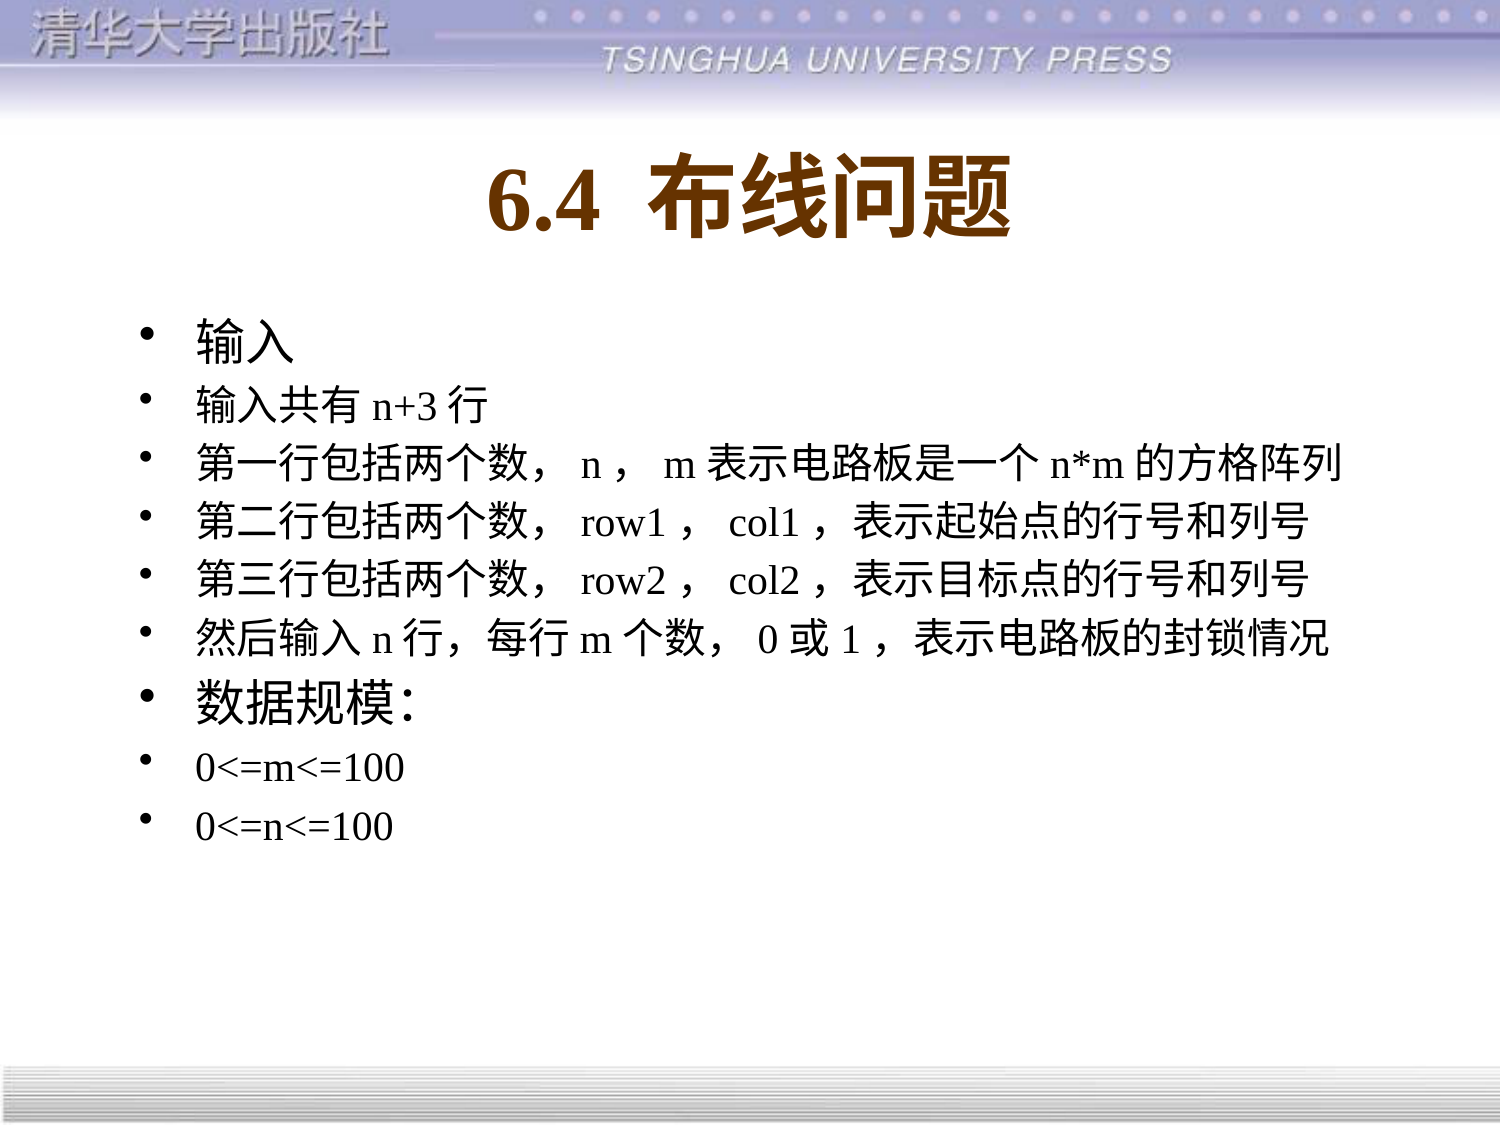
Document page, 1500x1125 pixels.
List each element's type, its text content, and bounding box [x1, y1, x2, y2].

picture [0, 0, 1500, 1125]
list 输入 输入共有n+3行 第一行包括两个数，n，m表示电路板是一个n*m的方格阵列 第二行包括两个数，row1，col1，表示起始点的行号和列号 第三行包括两个数，row2，col2，表示目标点的行号和列号 然后输入n行，每行m个数，0或1，表示电路板的封锁情况 数据规模： 0<=m<=100 0<=n<=100 [123, 302, 1400, 978]
title 6.4 布线问题 [112, 99, 1388, 288]
